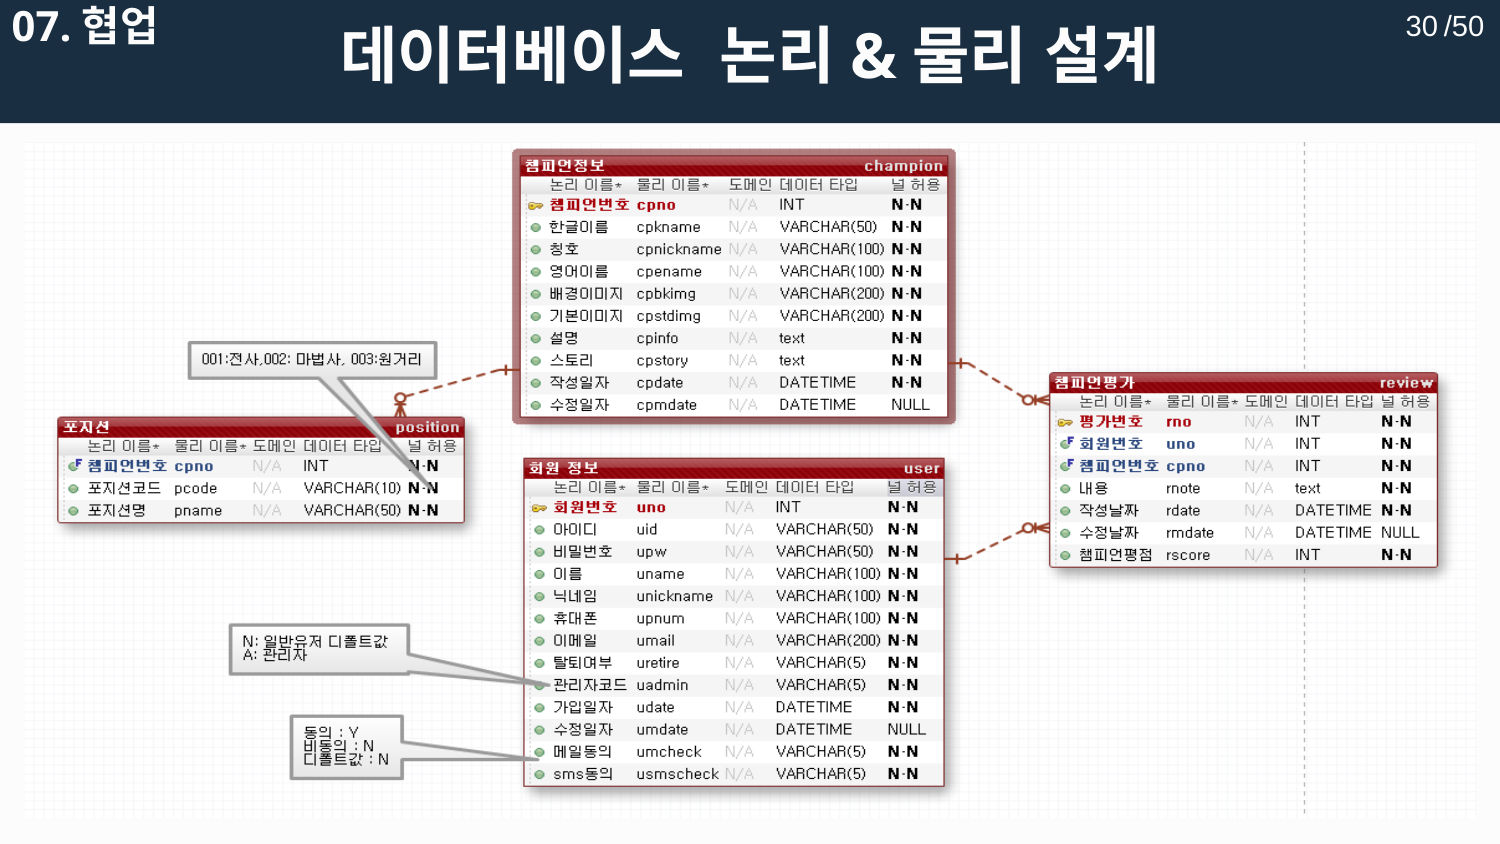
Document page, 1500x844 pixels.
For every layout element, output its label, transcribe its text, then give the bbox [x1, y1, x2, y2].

text_box 30 [1381, 0, 1428, 60]
title 데이터베이스 논리&물리 설계 [0, 0, 1500, 123]
text_box 07.협업 [0, 0, 174, 58]
text_box /50 [1428, 0, 1500, 60]
picture [25, 142, 1478, 819]
